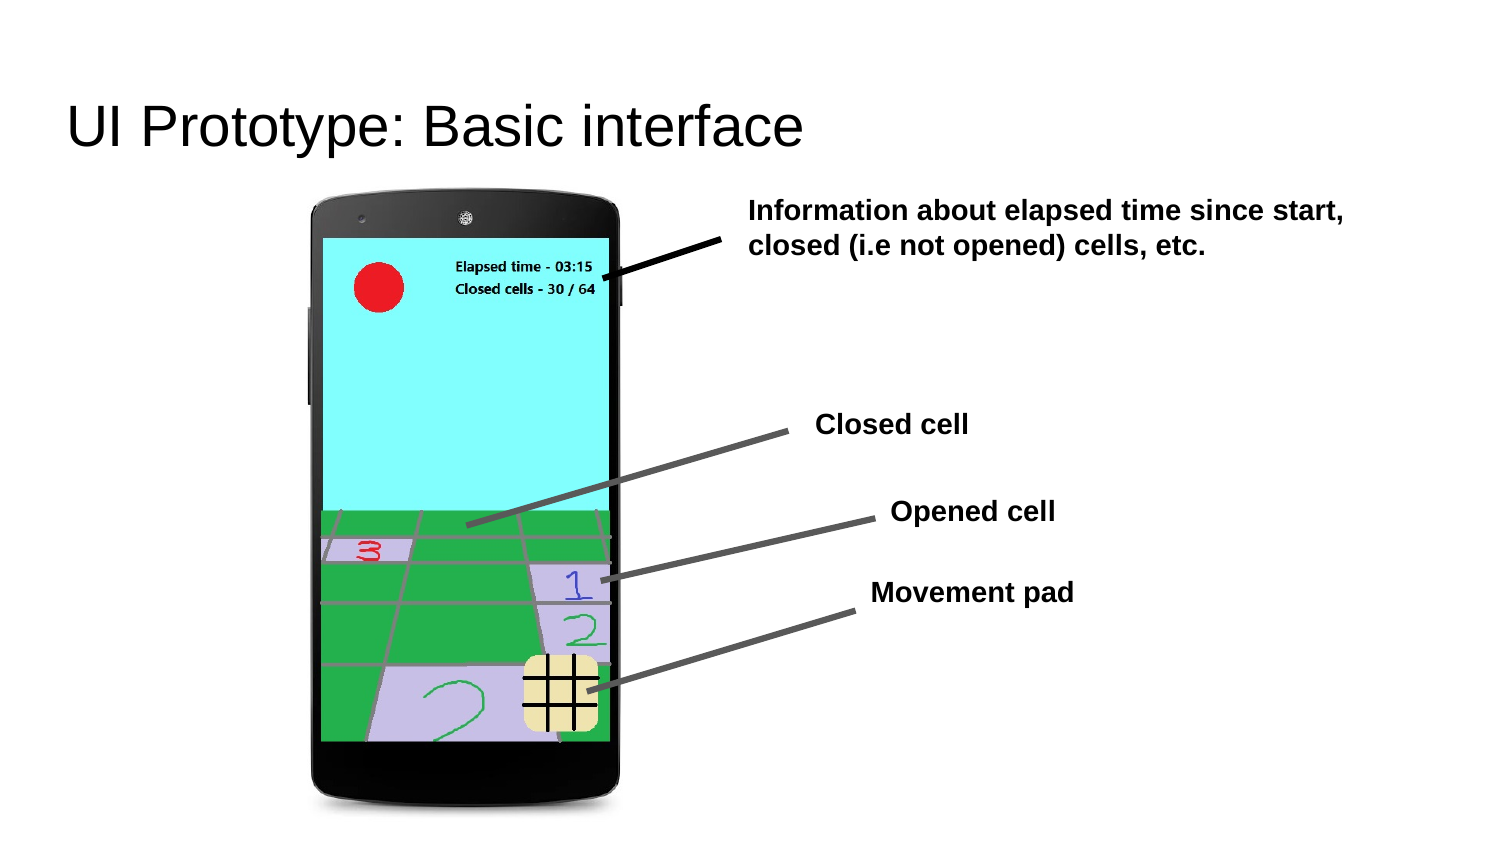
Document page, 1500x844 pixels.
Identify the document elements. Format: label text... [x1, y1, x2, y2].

picture [276, 166, 663, 834]
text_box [466, 430, 789, 526]
text_box Opened cell [875, 477, 1083, 559]
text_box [602, 238, 722, 279]
text_box Closed cell [800, 390, 1046, 454]
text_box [586, 610, 856, 692]
text_box Movement pad [855, 558, 1125, 692]
title UI Prototype: Basic interface [51, 72, 1449, 167]
text_box Information about elapsed time since start, closed (i.e not opened) cells, etc. [733, 176, 1500, 310]
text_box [600, 518, 876, 582]
